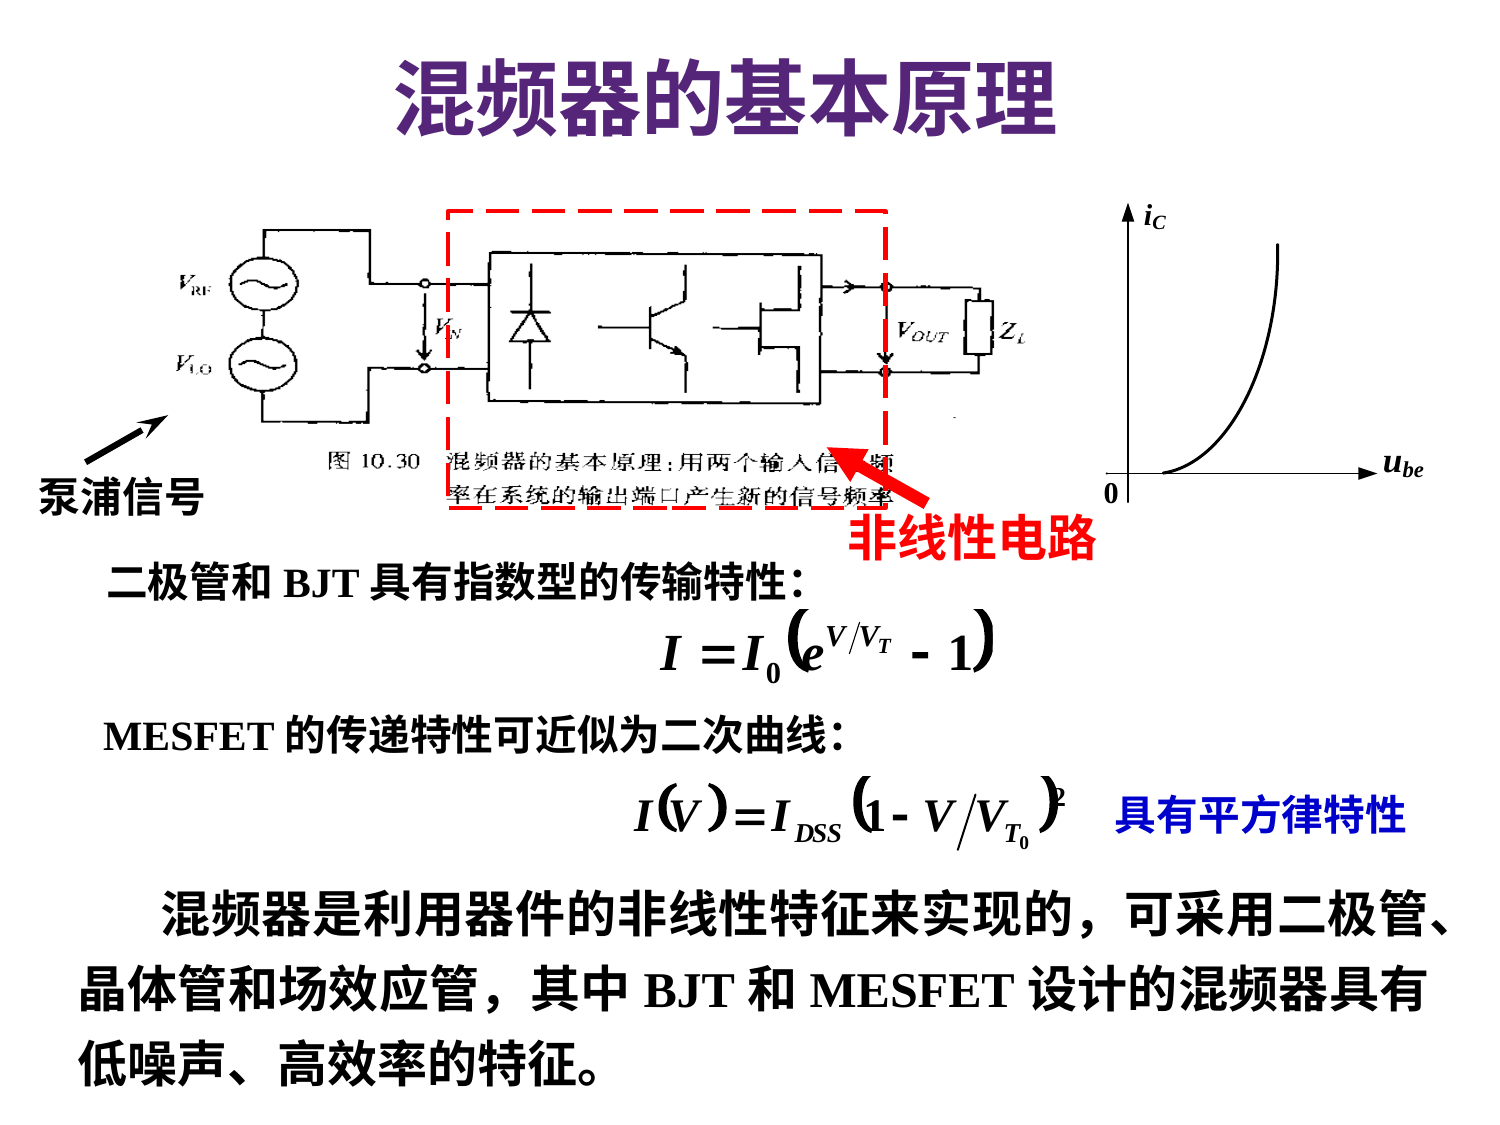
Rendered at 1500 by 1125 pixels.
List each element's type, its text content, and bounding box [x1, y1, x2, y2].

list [649, 609, 993, 697]
title 混频器的基本原理 [86, 2, 1365, 191]
picture [162, 214, 871, 509]
text_box 混频器是利用器件的非线性特征来实现的，可采用二极管、晶体管和场效应管，其中BJT和MESFET设计的混频器具有低噪声、高效率的特征。 [62, 860, 1445, 1100]
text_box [871, 179, 1453, 567]
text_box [23, 414, 374, 529]
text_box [826, 446, 866, 504]
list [624, 776, 1075, 859]
text_box 二极管和BJT具有指数型的传输特性： [91, 548, 954, 614]
text_box 具有平方律特性 [1099, 780, 1488, 846]
text_box MESFET的传递特性可近似为二次曲线： [88, 701, 928, 767]
text_box 非线性电路 [832, 518, 874, 575]
